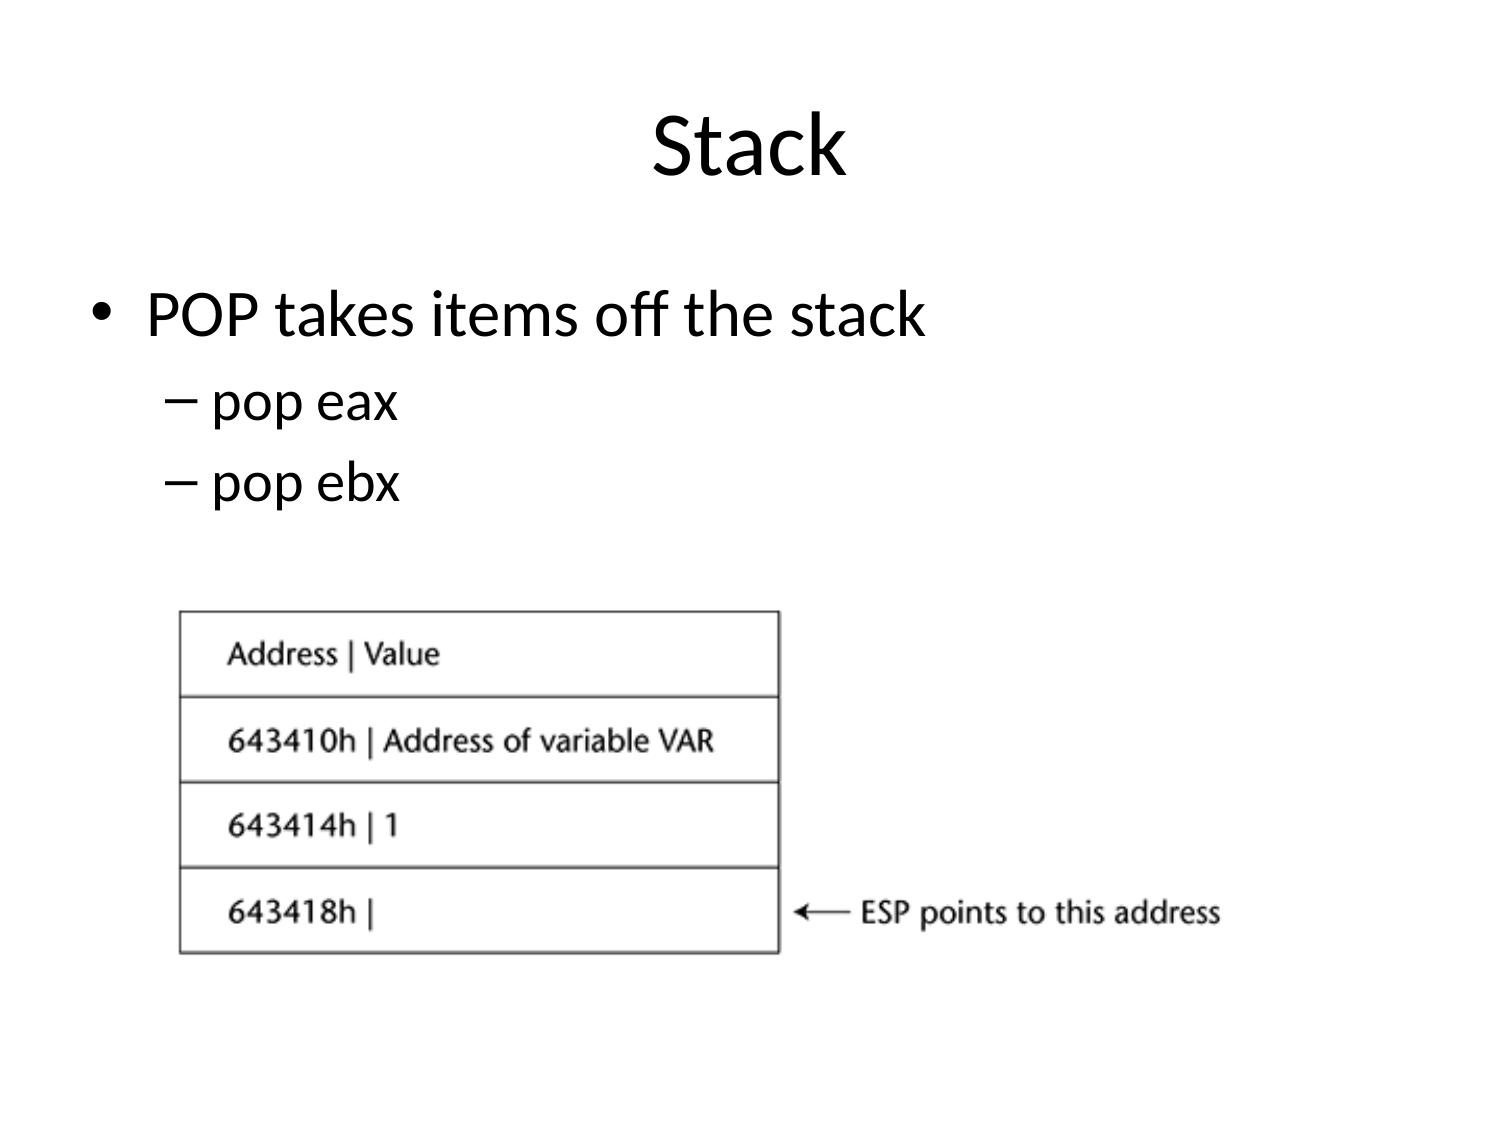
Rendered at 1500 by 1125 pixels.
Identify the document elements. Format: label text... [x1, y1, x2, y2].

title Stack [75, 45, 1425, 233]
list POP takes items off the stack pop eax pop ebx [75, 262, 1425, 1005]
picture [165, 581, 1272, 977]
